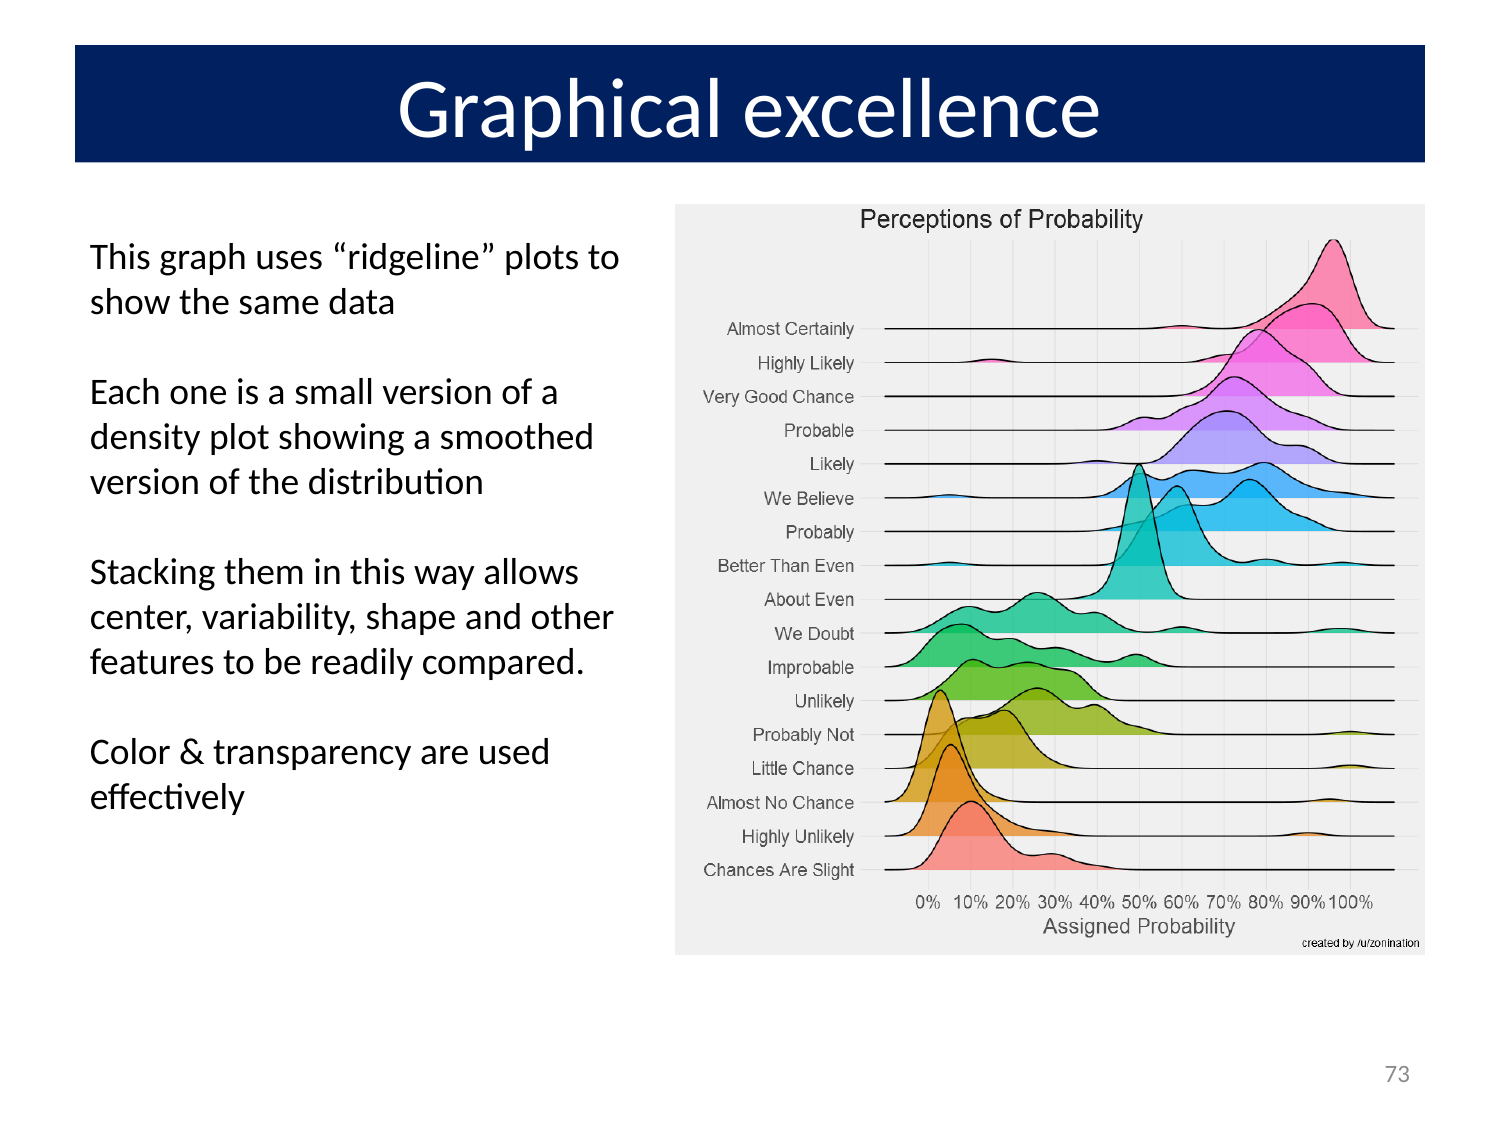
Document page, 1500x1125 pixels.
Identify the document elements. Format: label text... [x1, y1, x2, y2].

text_box This graph uses “ridgeline” plots to show the same data Each one is a small version of a density plot showing a smoothed version of the distribution Stacking them in this way allows center, variability, shape and other features to be readily compared. Color & transparency are used effectively [74, 224, 663, 825]
picture [674, 204, 1426, 955]
title Graphical excellence [75, 45, 1425, 163]
slide_number 73 [1074, 1042, 1425, 1103]
